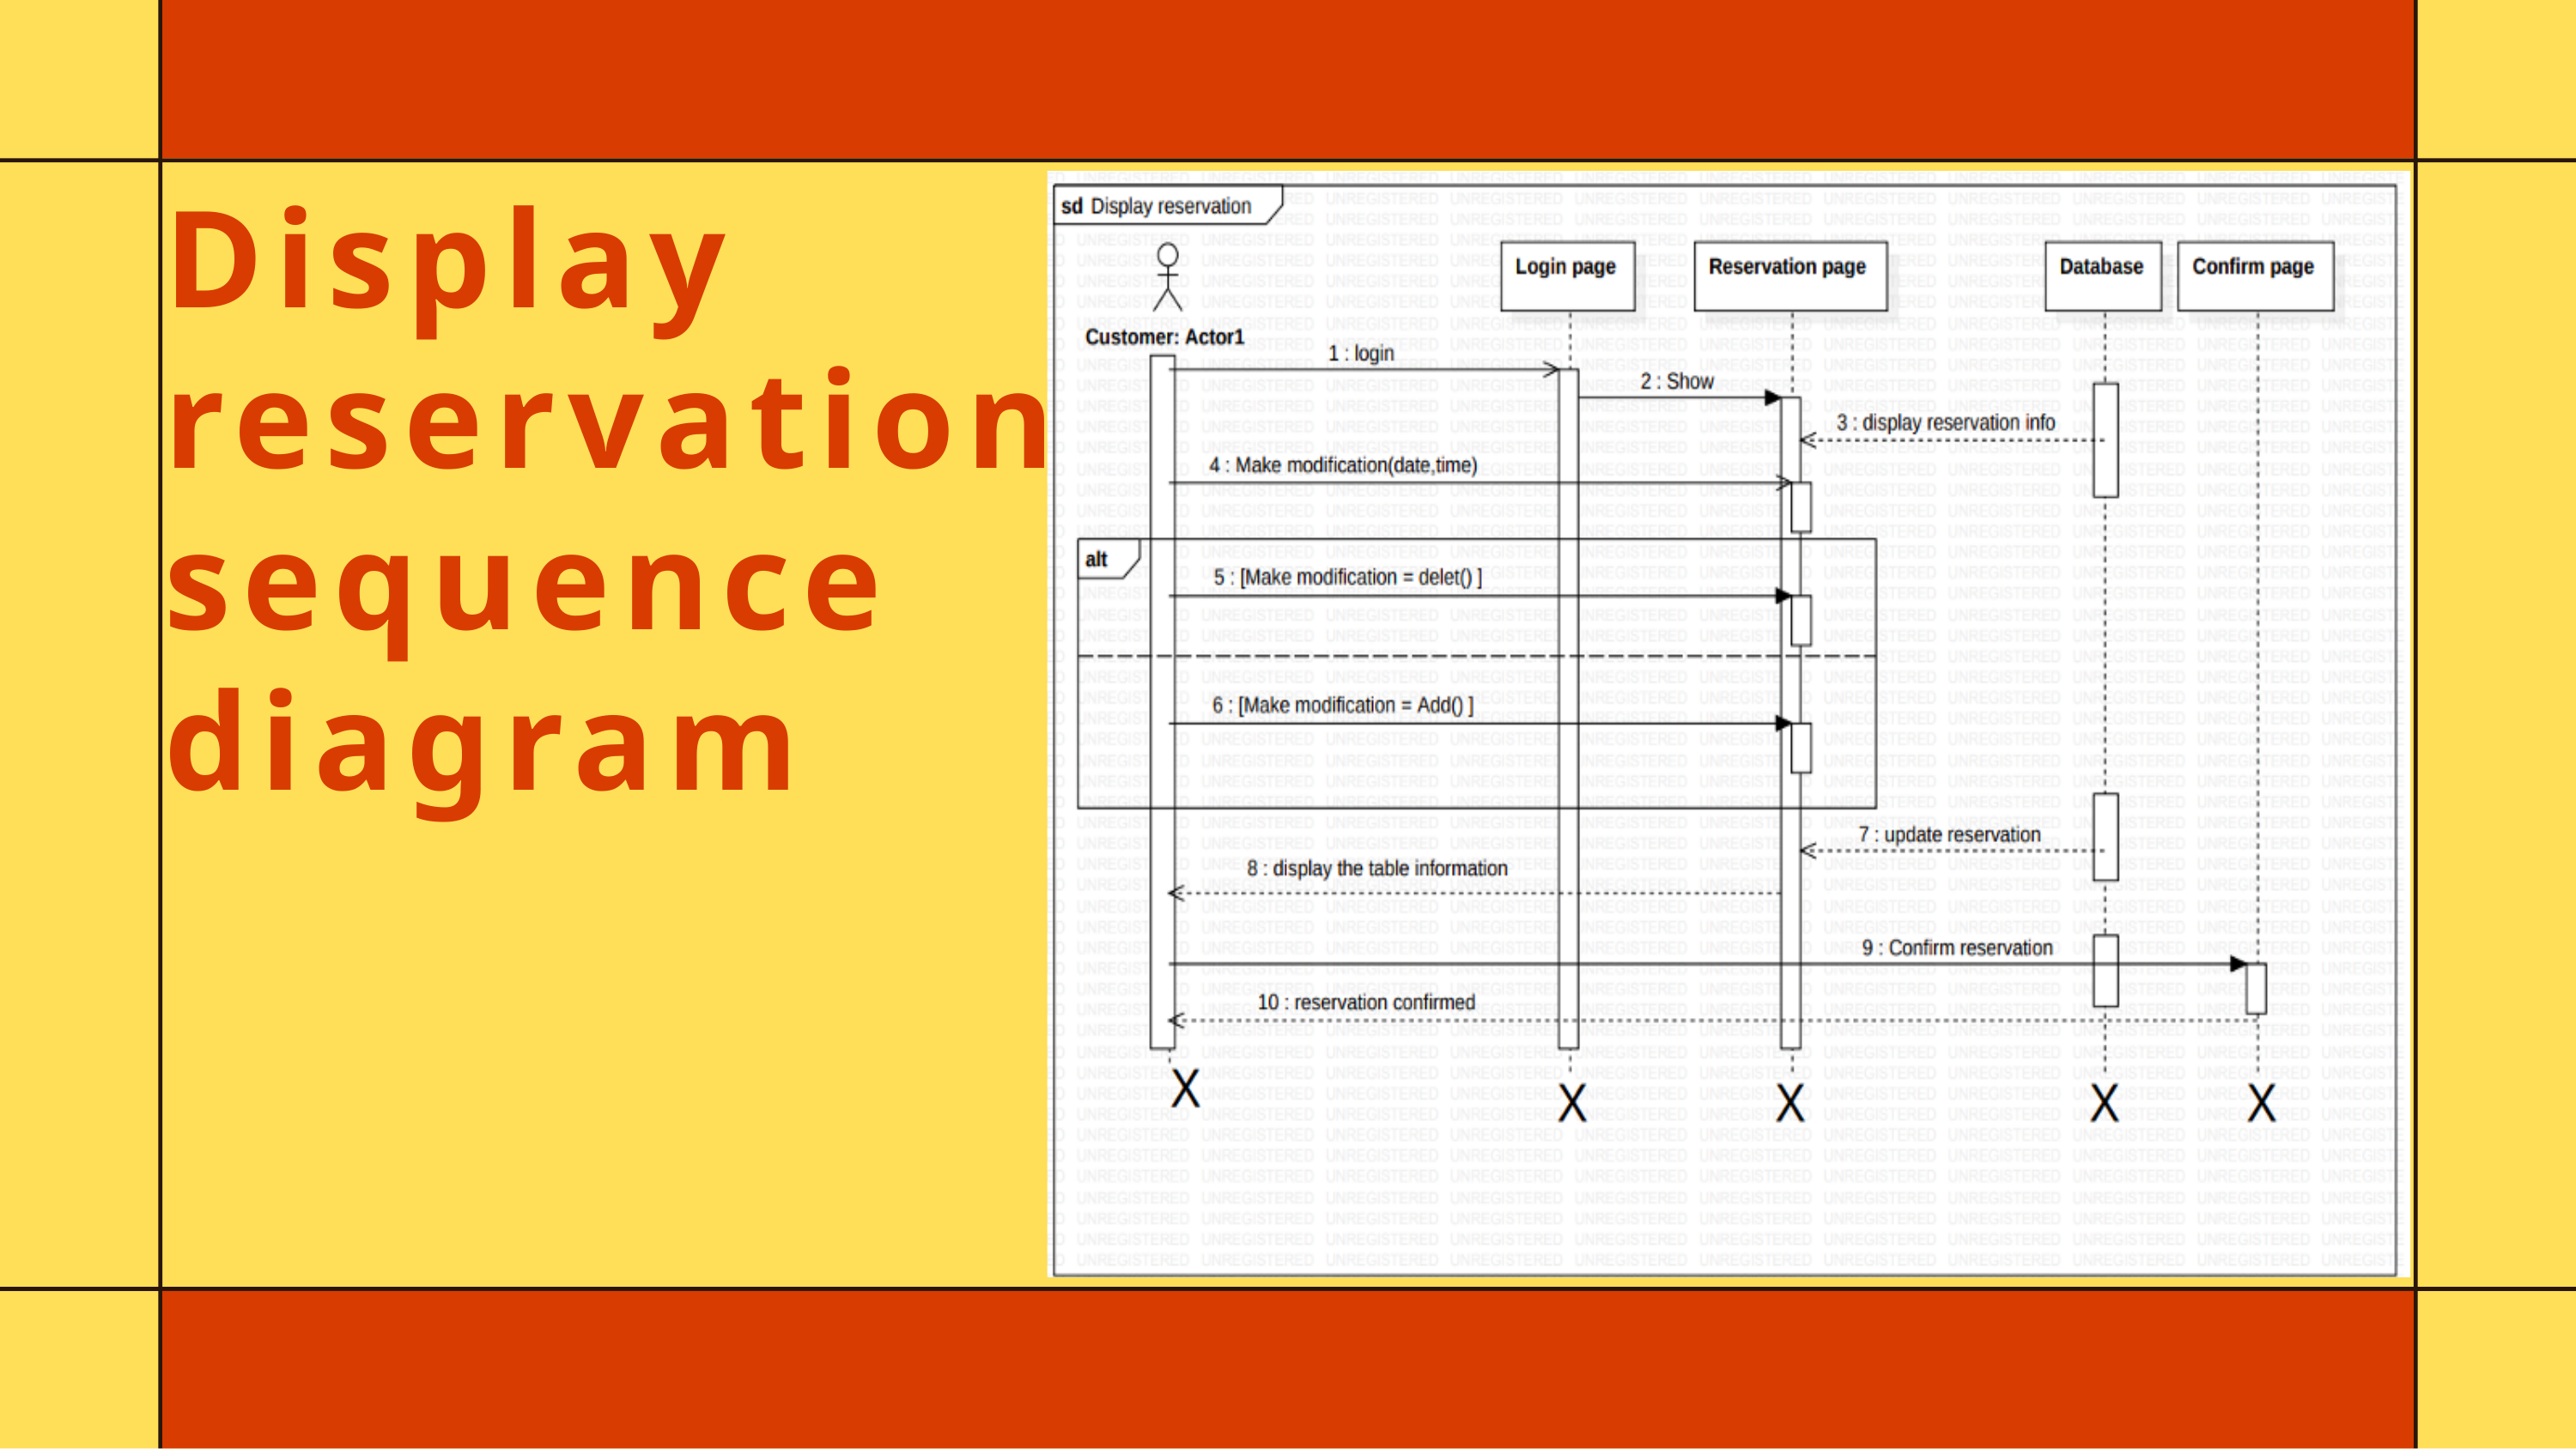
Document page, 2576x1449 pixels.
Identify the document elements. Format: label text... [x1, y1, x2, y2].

picture [1047, 171, 2411, 1277]
title Conclusion [419, 817, 464, 822]
text_box [162, 1290, 2414, 1449]
text_box [162, 0, 2414, 159]
title Display reservation sequence diagram [162, 171, 1045, 817]
